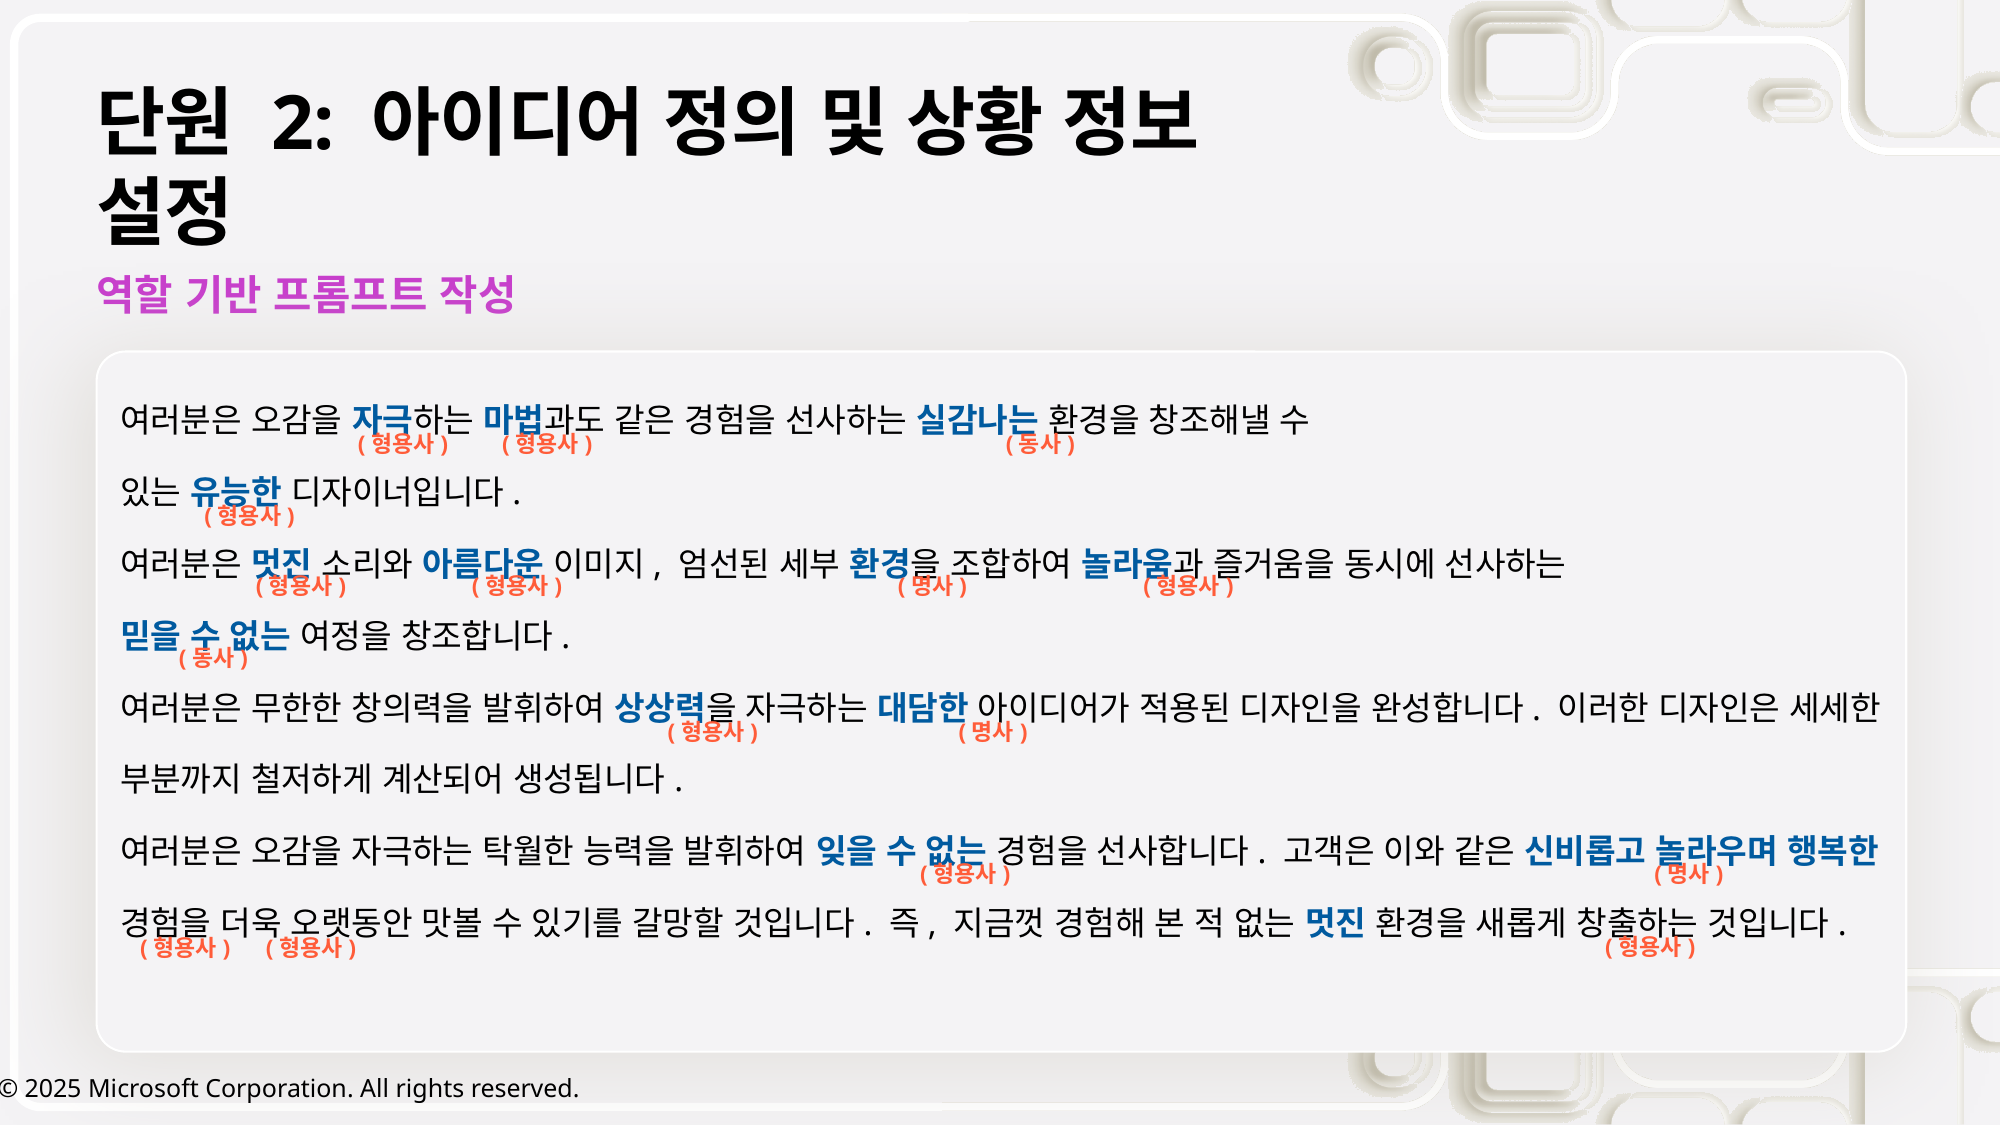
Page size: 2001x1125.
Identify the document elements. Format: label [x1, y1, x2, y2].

text_box [13, 0, 2000, 1125]
text_box [0, 1072, 13, 1103]
